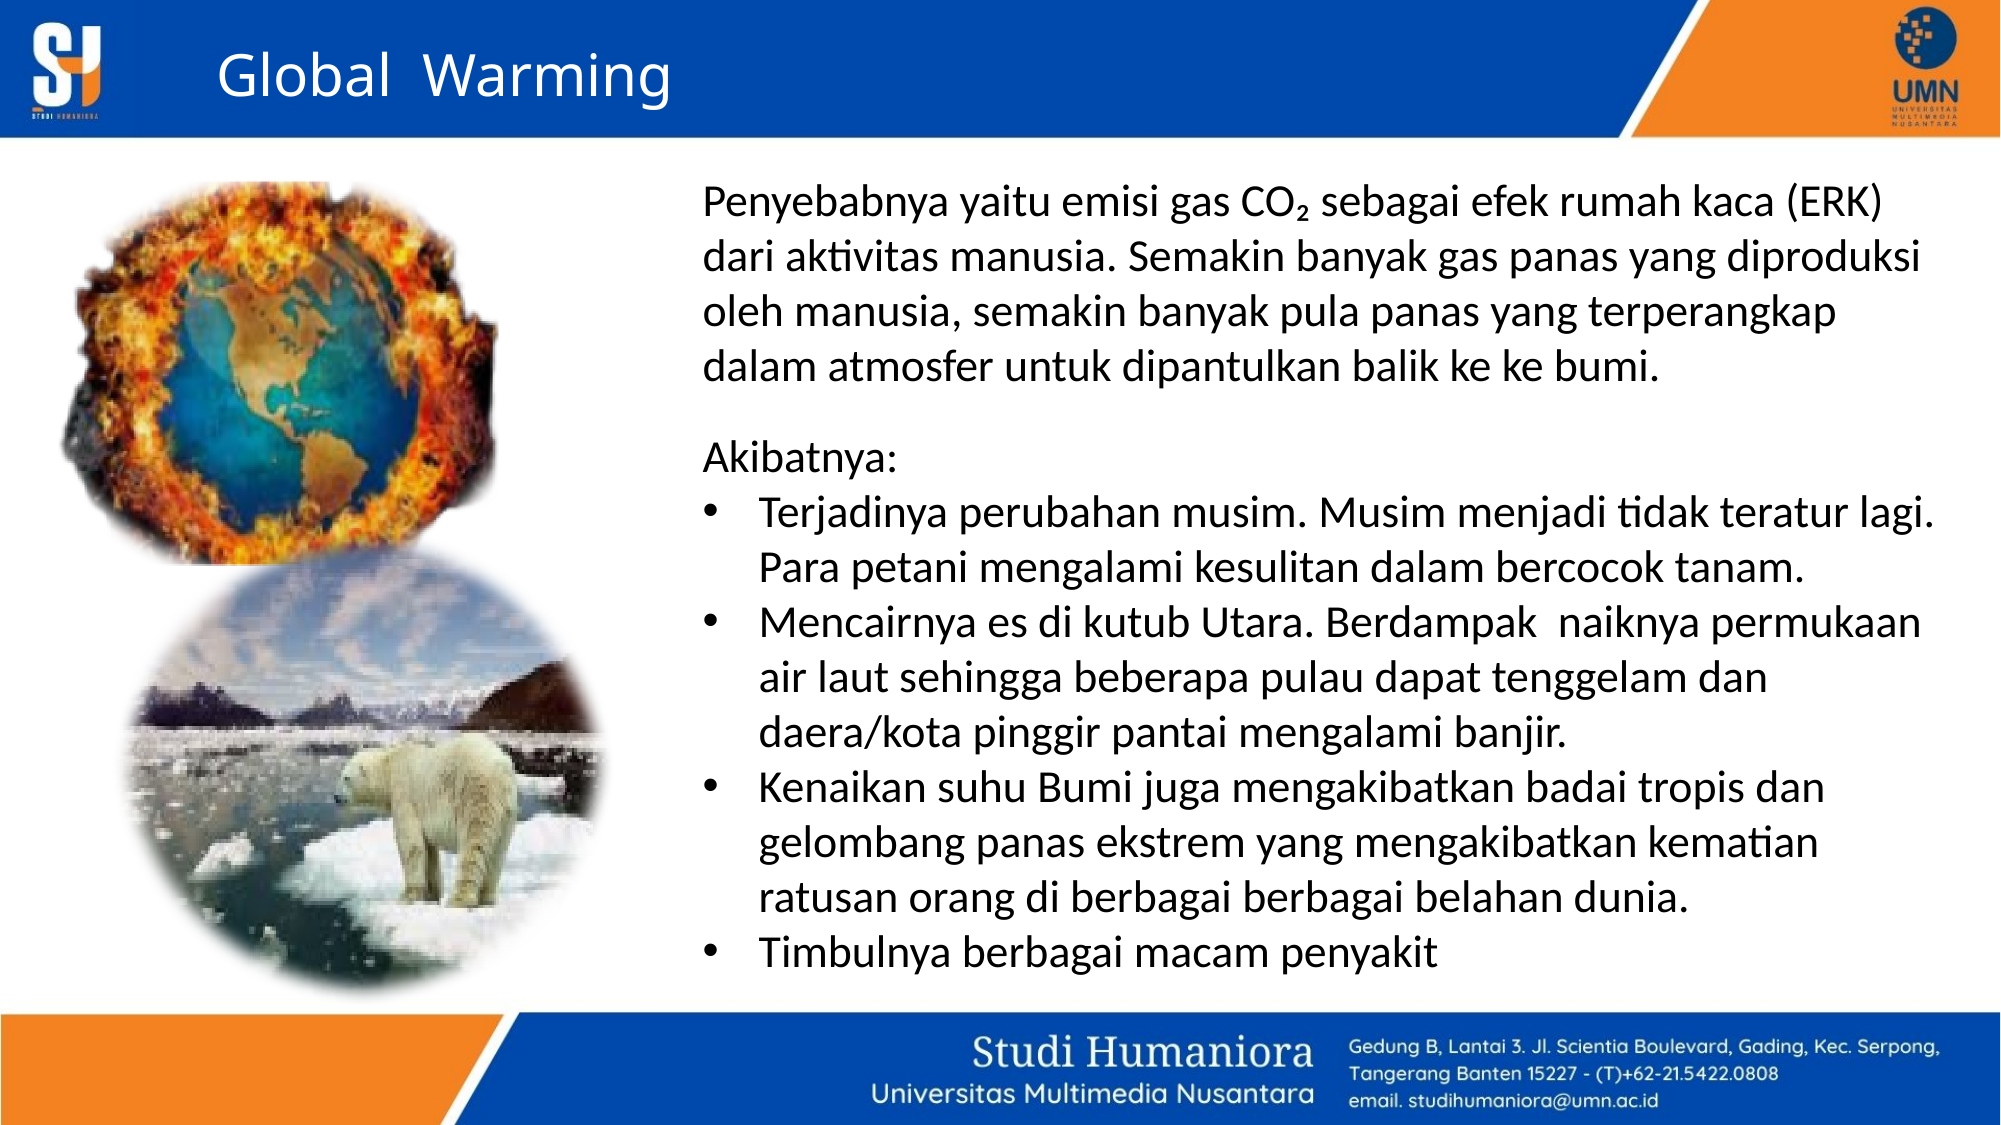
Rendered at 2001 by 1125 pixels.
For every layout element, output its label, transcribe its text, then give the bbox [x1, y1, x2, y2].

text_box Akibatnya: Terjadinya perubahan musim. Musim menjadi tidak teratur lagi. Para petani mengalami kesulitan dalam bercocok tanam. Mencairnya es di kutub Utara. Berdampak naiknya permukaan air laut sehingga beberapa pulau dapat tenggelam dan daera/kota pinggir pantai mengalami banjir. Kenaikan suhu Bumi juga mengakibatkan badai tropis dan gelombang panas ekstrem yang mengakibatkan kematian ratusan orang di berbagai berbagai belahan dunia. Timbulnya berbagai macam penyakit [687, 419, 1980, 984]
text_box Penyebabnya yaitu emisi gas CO₂ sebagai efek rumah kaca (ERK) dari aktivitas manusia. Semakin banyak gas panas yang diproduksi oleh manusia, semakin banyak pula panas yang terperangkap dalam atmosfer untuk dipantulkan balik ke ke bumi. [687, 163, 1939, 399]
picture [0, 0, 2001, 1125]
text_box Global Warming [201, 30, 1413, 116]
